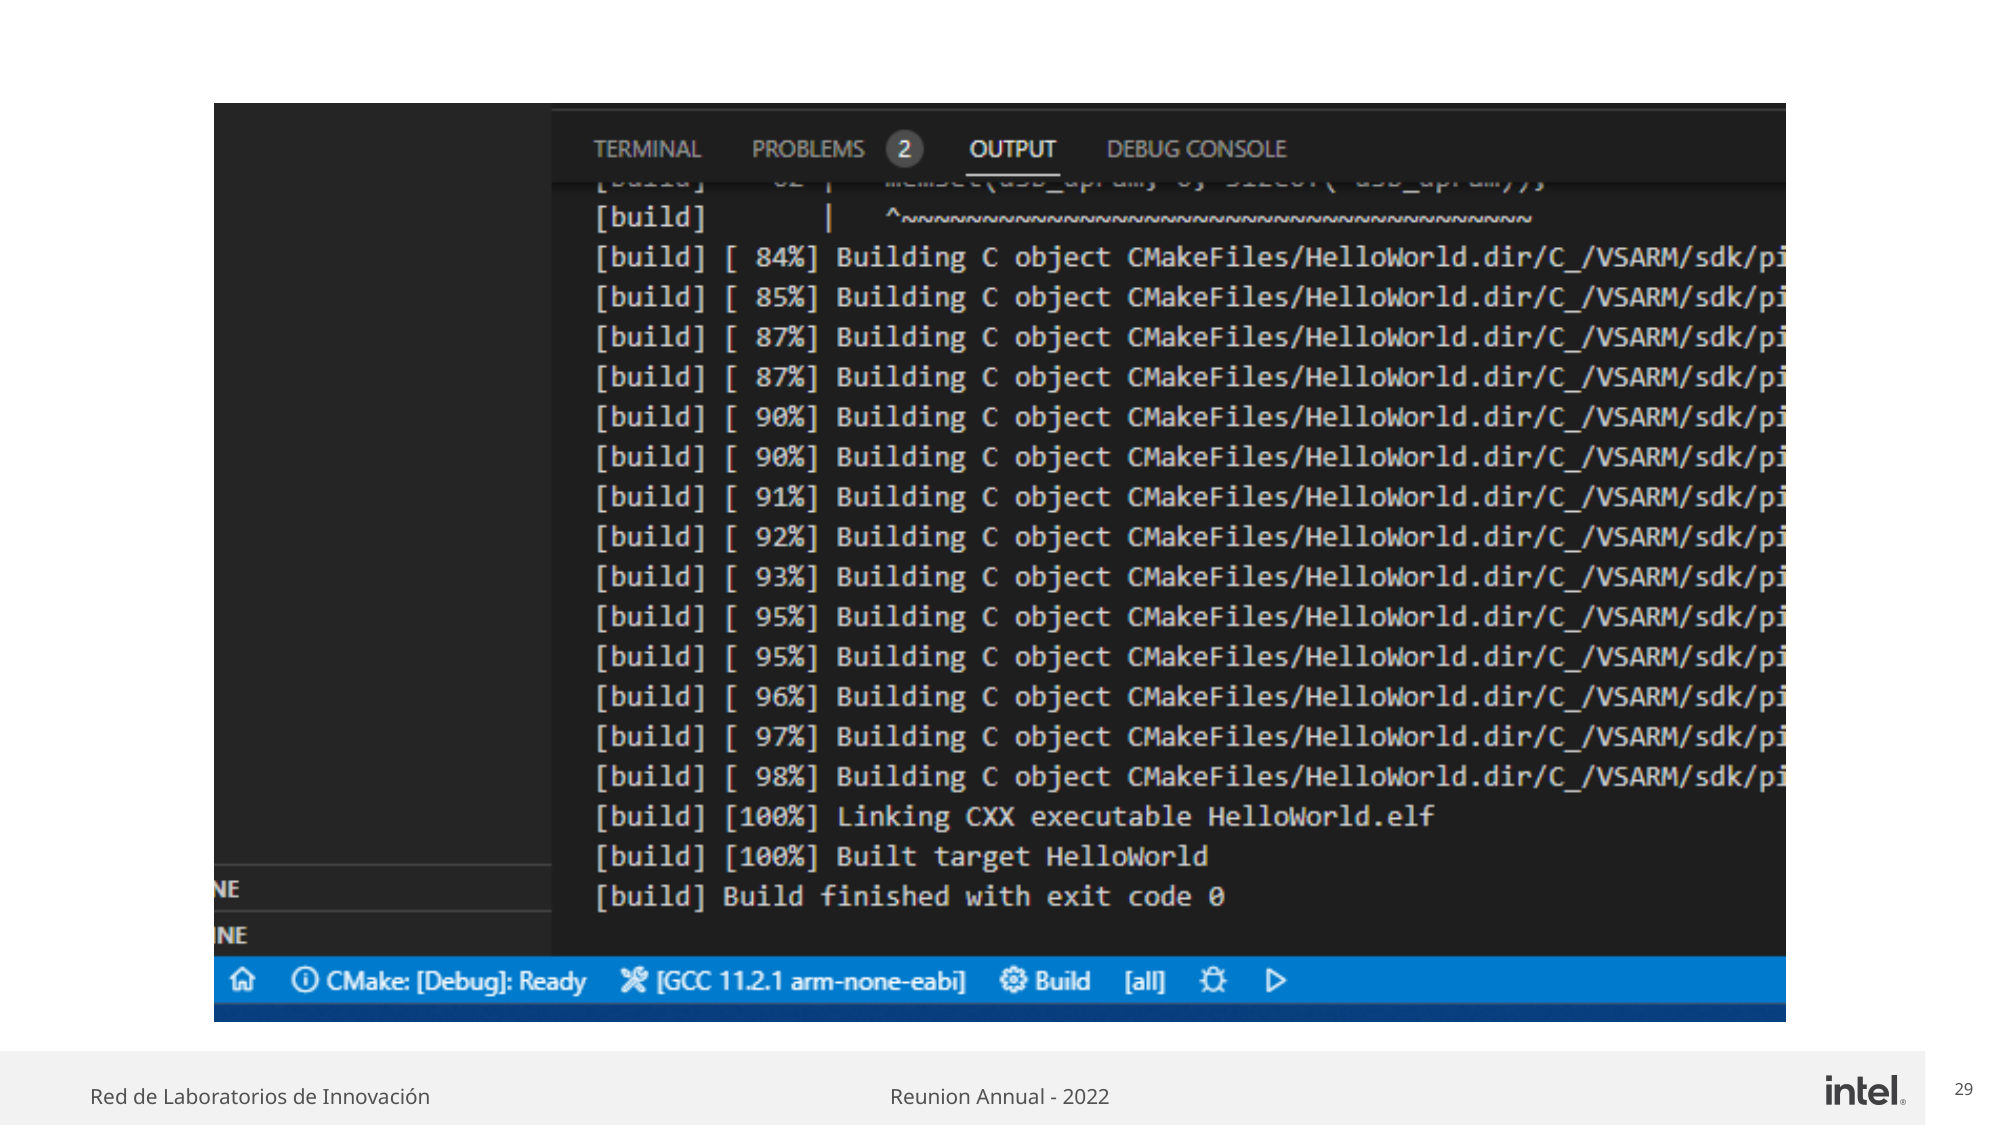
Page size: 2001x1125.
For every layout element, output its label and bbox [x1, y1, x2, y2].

picture [1826, 1075, 1906, 1105]
picture [214, 103, 1786, 1022]
